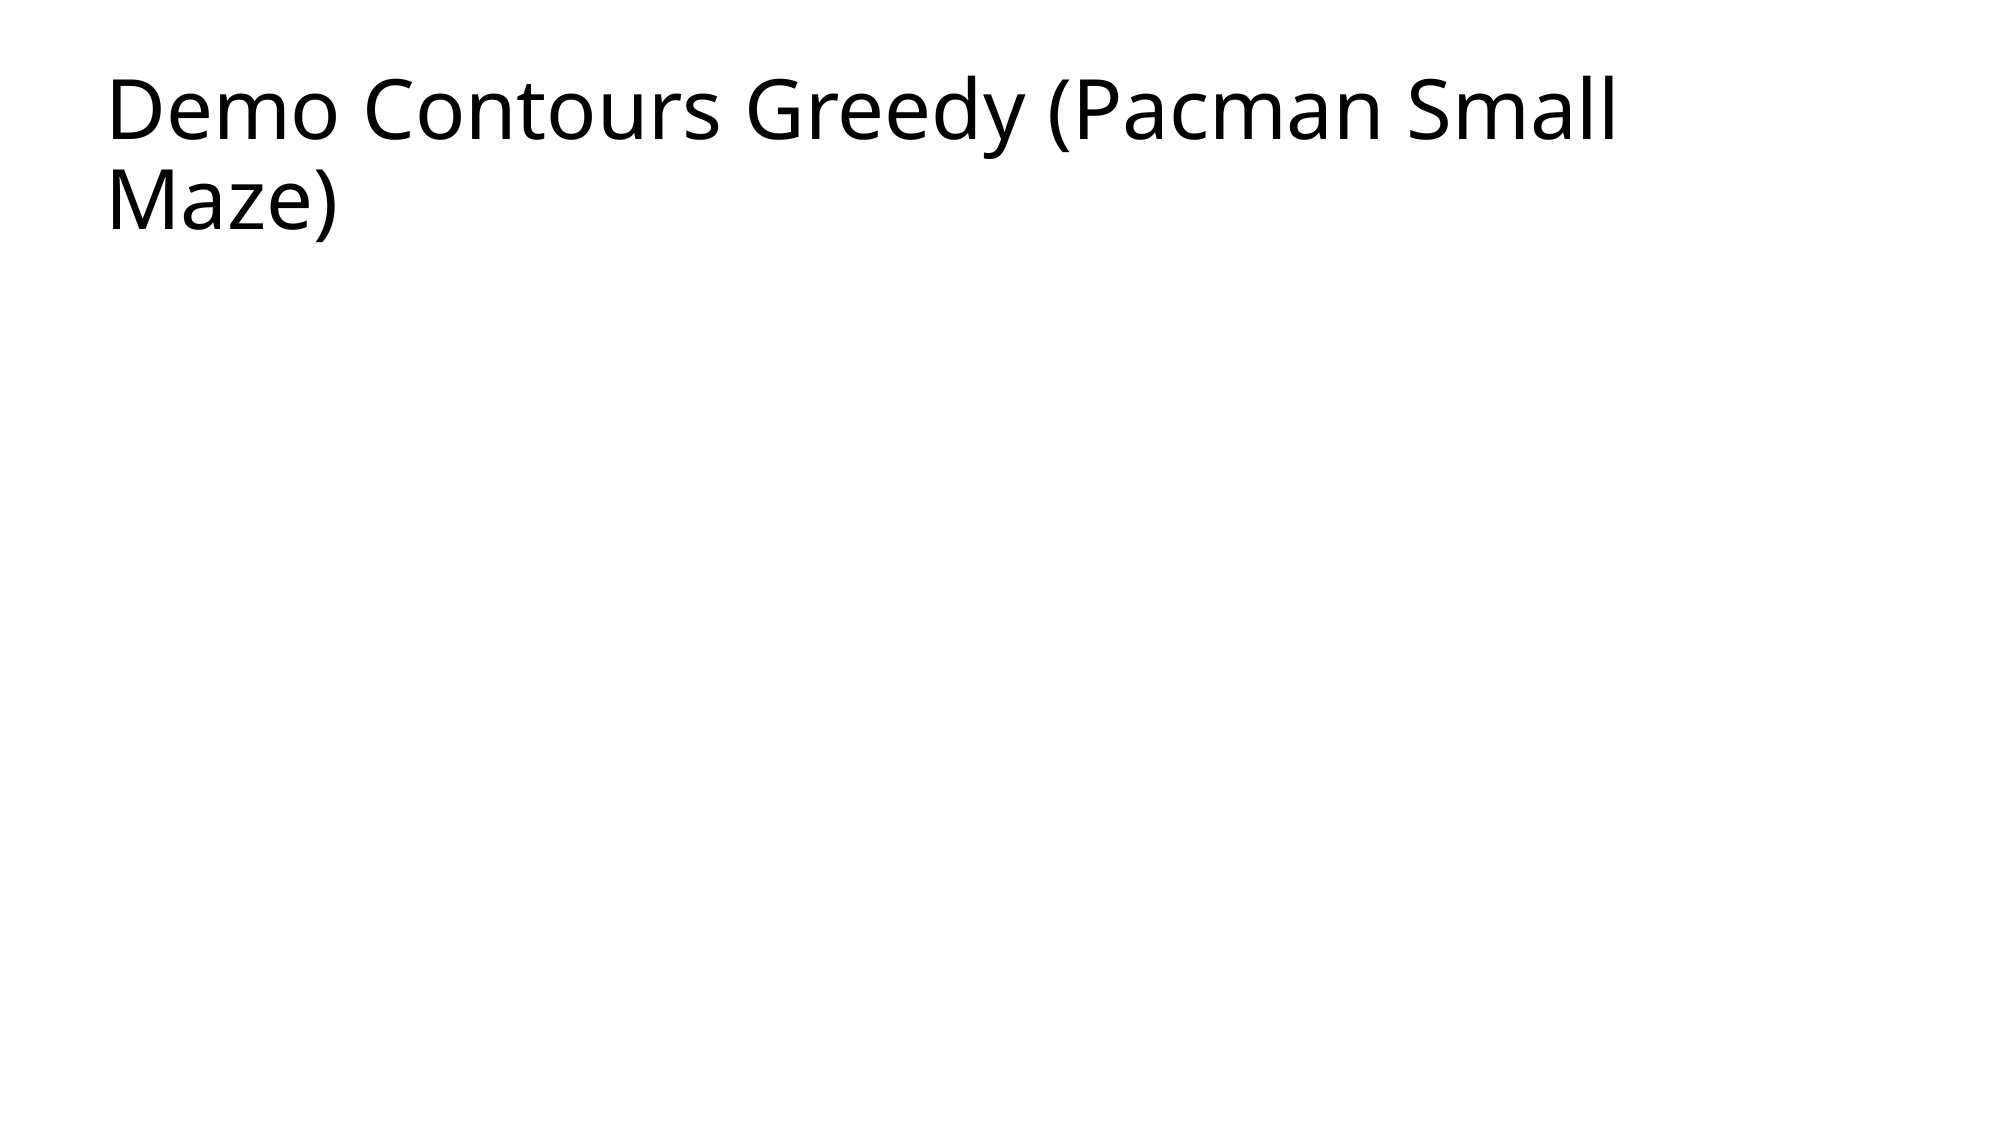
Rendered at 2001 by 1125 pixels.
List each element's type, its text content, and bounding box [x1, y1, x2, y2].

title Demo Contours Greedy (Pacman Small Maze) [90, 60, 1816, 164]
